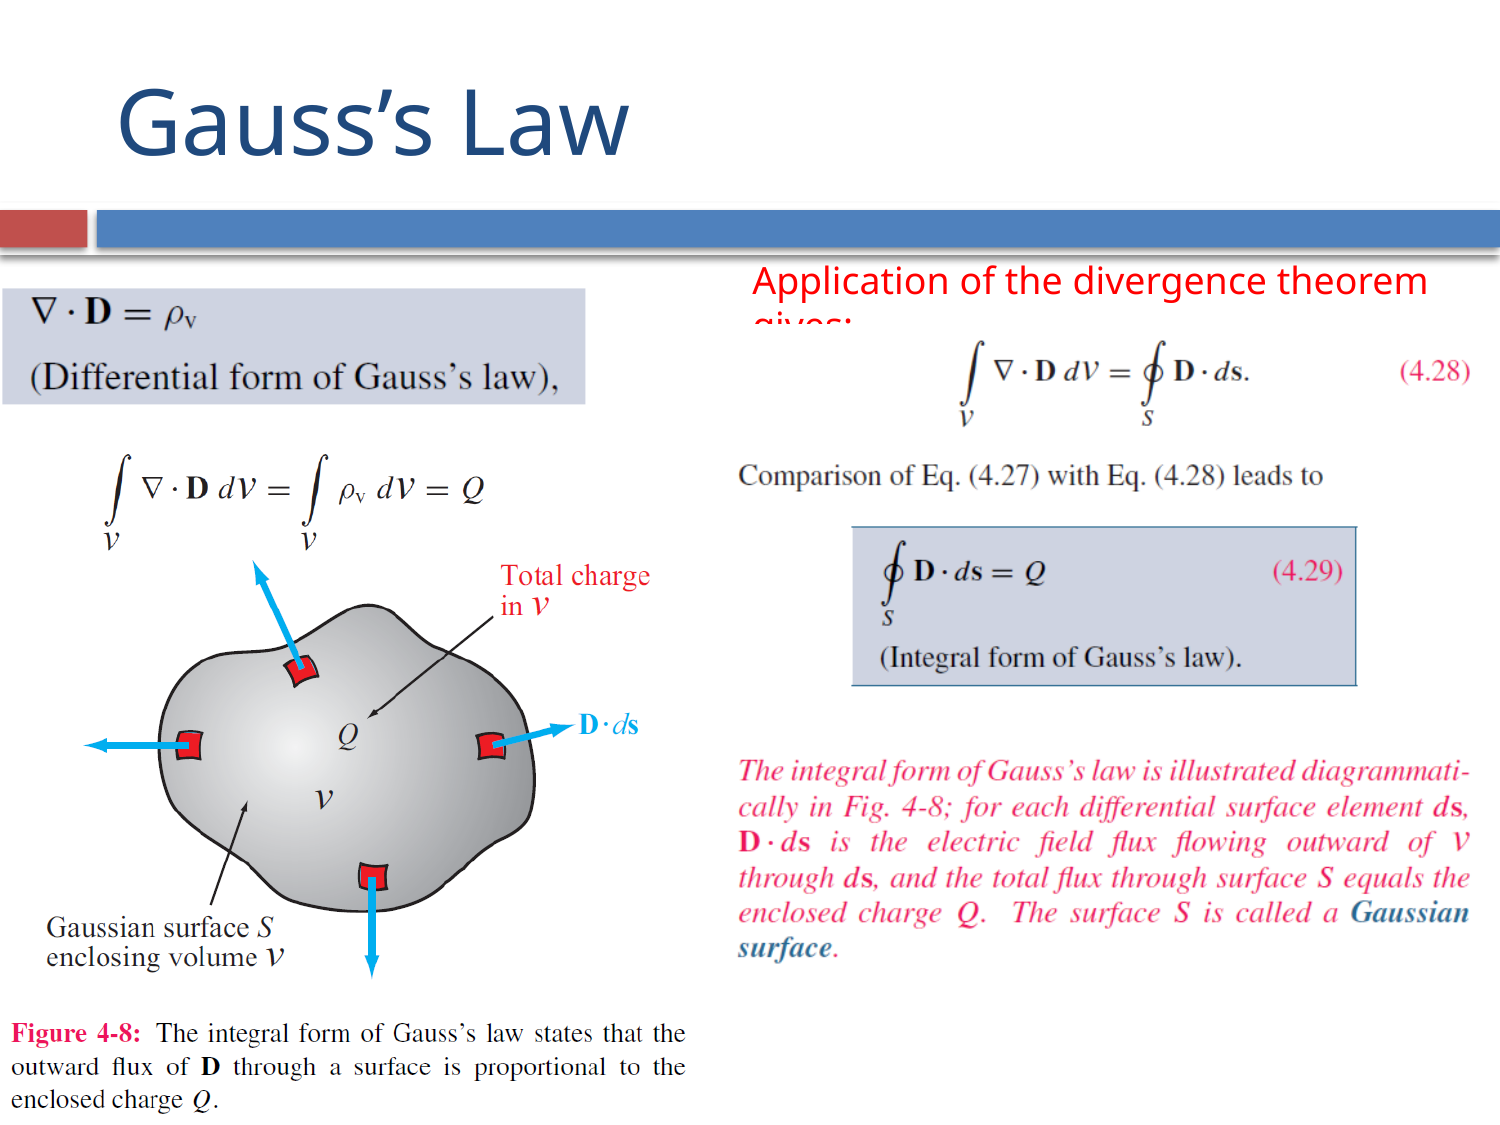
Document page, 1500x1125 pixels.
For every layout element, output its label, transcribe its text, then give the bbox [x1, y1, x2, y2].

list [0, 285, 588, 407]
picture [99, 449, 488, 555]
picture [5, 557, 688, 1115]
text_box Application of the divergence theorem gives: [737, 249, 1463, 323]
picture [733, 324, 1476, 974]
title Gauss’s Law [100, 37, 1438, 200]
